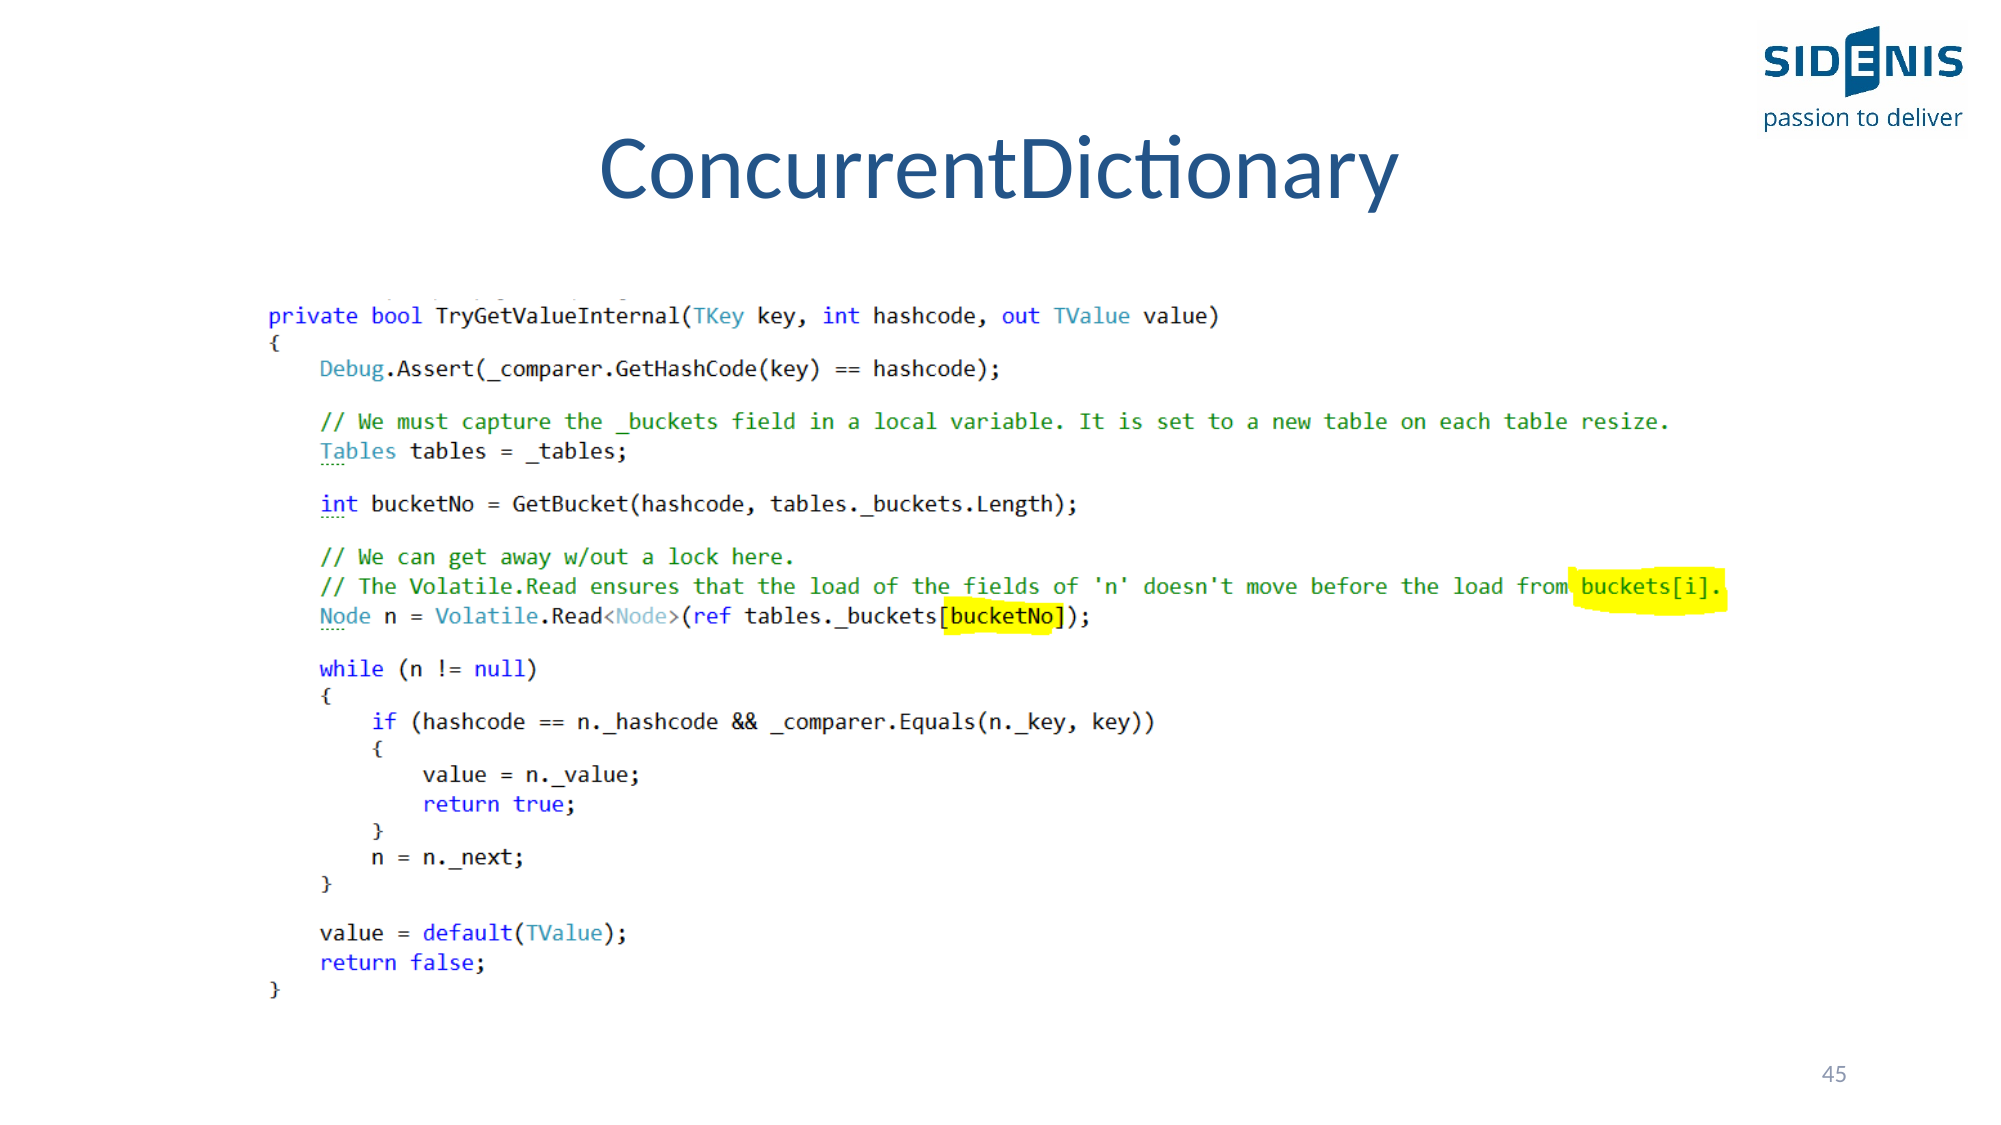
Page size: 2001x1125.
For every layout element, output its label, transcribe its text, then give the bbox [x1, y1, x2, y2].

slide_number 45 [1412, 1042, 1863, 1103]
picture [1757, 20, 1968, 139]
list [262, 299, 1738, 1014]
title ConcurrentDictionary [137, 59, 1863, 278]
